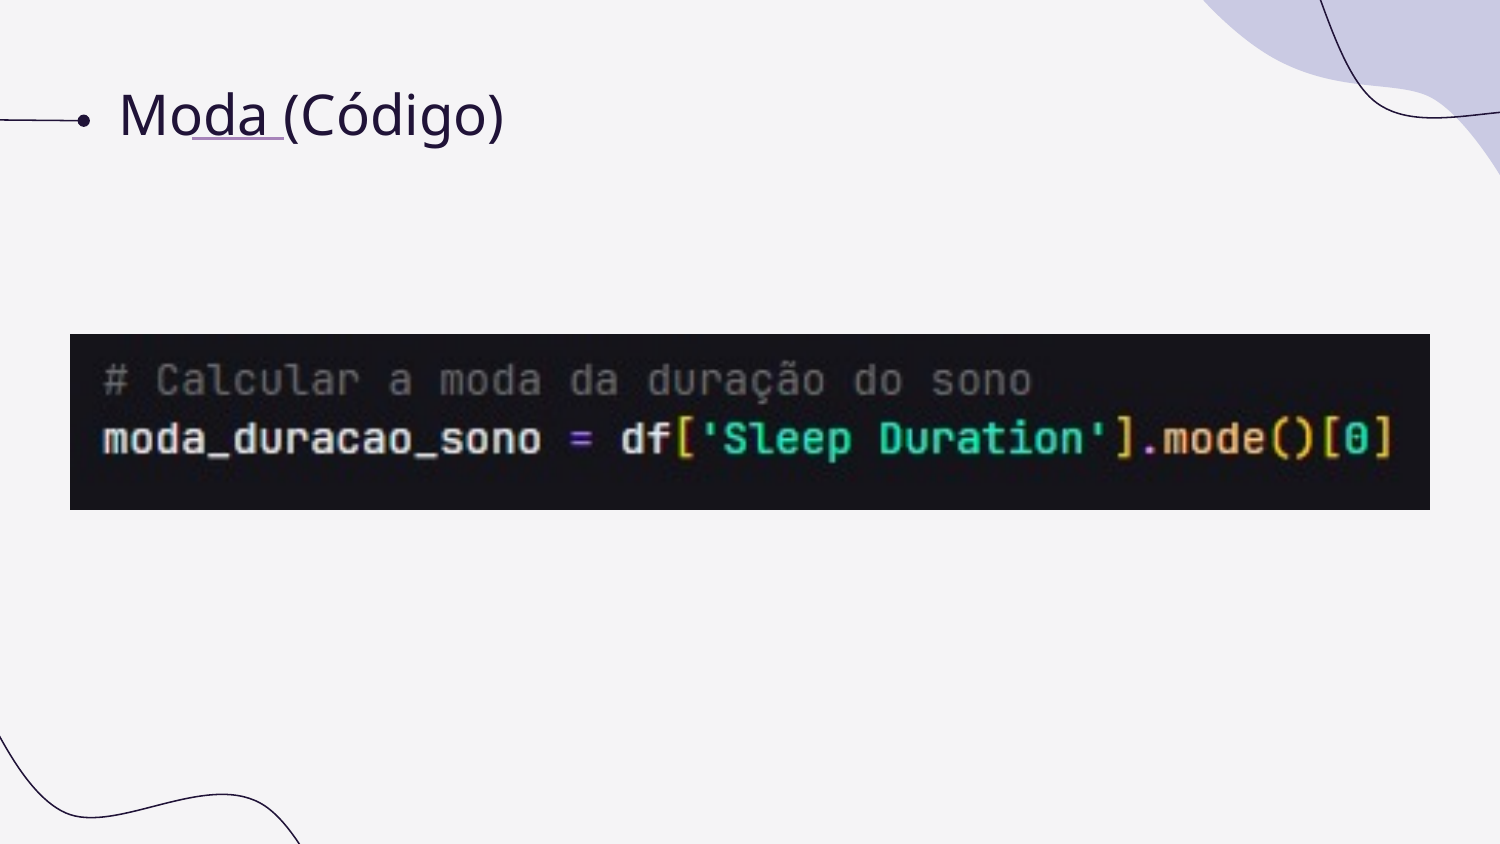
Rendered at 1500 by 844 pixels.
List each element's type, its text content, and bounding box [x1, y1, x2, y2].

picture [70, 333, 1430, 510]
title Moda (Código) [118, 79, 1382, 140]
